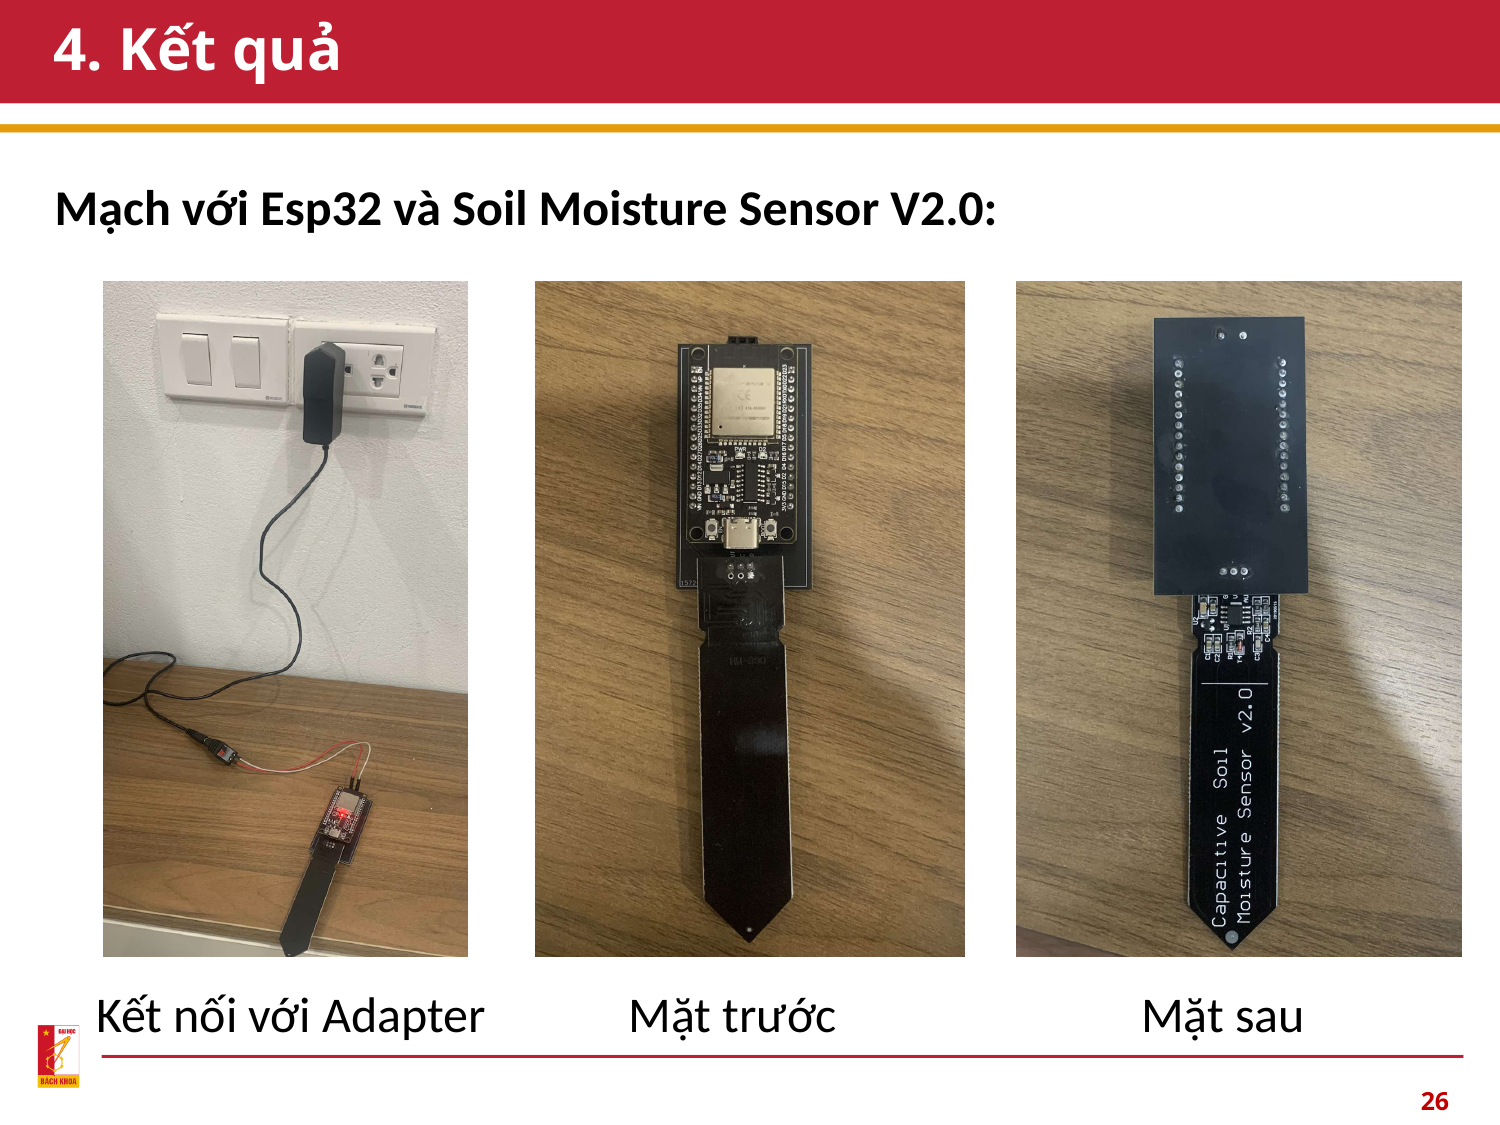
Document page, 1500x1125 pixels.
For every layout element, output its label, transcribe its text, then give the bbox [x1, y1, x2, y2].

picture [0, 0, 1500, 1125]
text_box Mặt trước [613, 975, 1064, 1051]
text_box Mặt sau [1126, 975, 1500, 1051]
slide_number 26 [1126, 1078, 1464, 1125]
text_box Kết nối với Adapter [81, 975, 587, 1051]
title 4. Kết quả [38, 12, 1462, 87]
text_box Mạch với Esp32 và Soil Moisture Sensor V2.0: [39, 168, 1157, 289]
